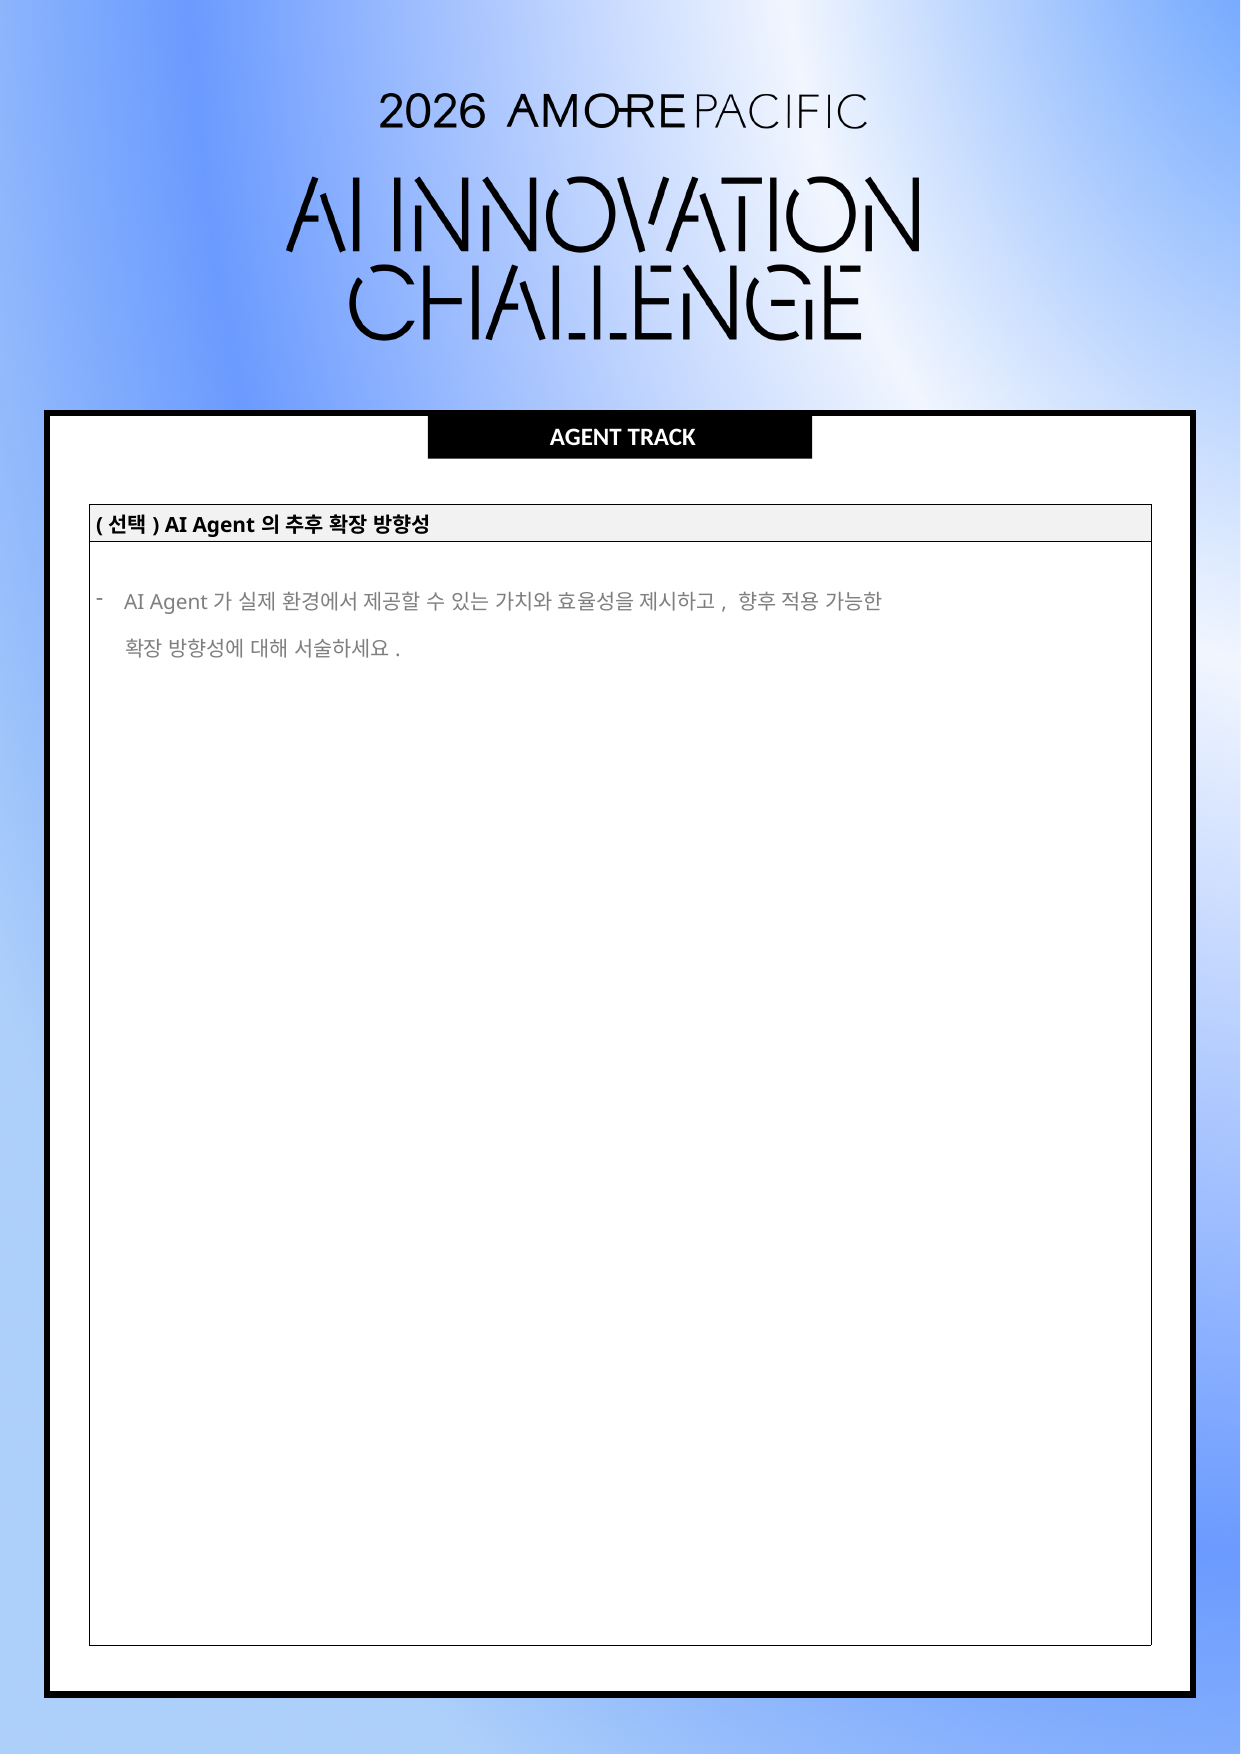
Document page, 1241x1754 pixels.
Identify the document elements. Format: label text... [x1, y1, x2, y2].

table_header (선택) AI Agent의 추후 확장 방향성 [90, 505, 1151, 541]
picture [0, 0, 1241, 1754]
table_cell AI Agent가 실제 환경에서 제공할 수 있는 가치와 효율성을 제시하고, 향후 적용 가능한 확장 방향성에 대해 서술하세요. [90, 542, 1151, 1645]
text_box AGENT TRACK [427, 411, 813, 460]
text_box [46, 412, 1194, 1696]
